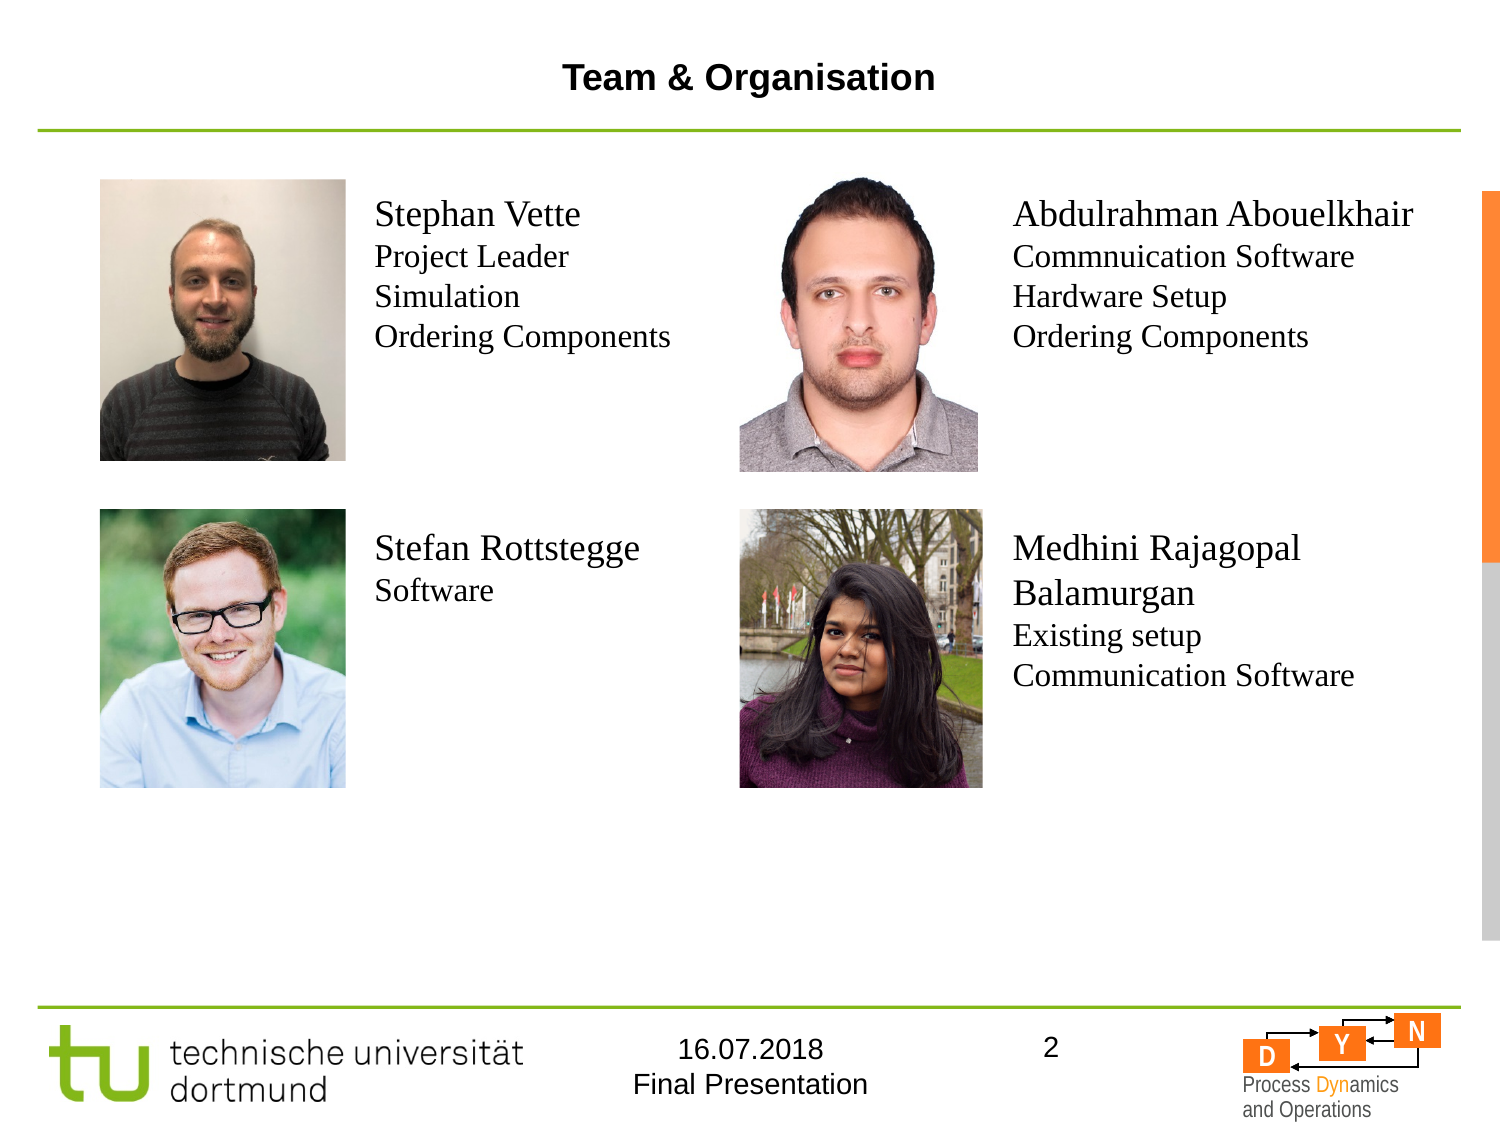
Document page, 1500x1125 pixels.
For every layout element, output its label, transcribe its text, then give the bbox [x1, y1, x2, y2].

text_box Stefan Rottstegge Software [359, 515, 678, 616]
picture [49, 1025, 523, 1102]
text_box Medhini Rajagopal Balamurgan Existing setup Communication Software [997, 515, 1436, 700]
text_box Abdulrahman Abouelkhair Commnuication Software Hardware Setup Ordering Components [997, 182, 1436, 362]
text_box Stephan Vette Project Leader Simulation Ordering Components [359, 182, 726, 362]
title Team & Organisation [81, 10, 1417, 141]
picture [739, 508, 983, 788]
picture [739, 171, 979, 472]
picture [71, 180, 375, 461]
picture [99, 508, 346, 788]
